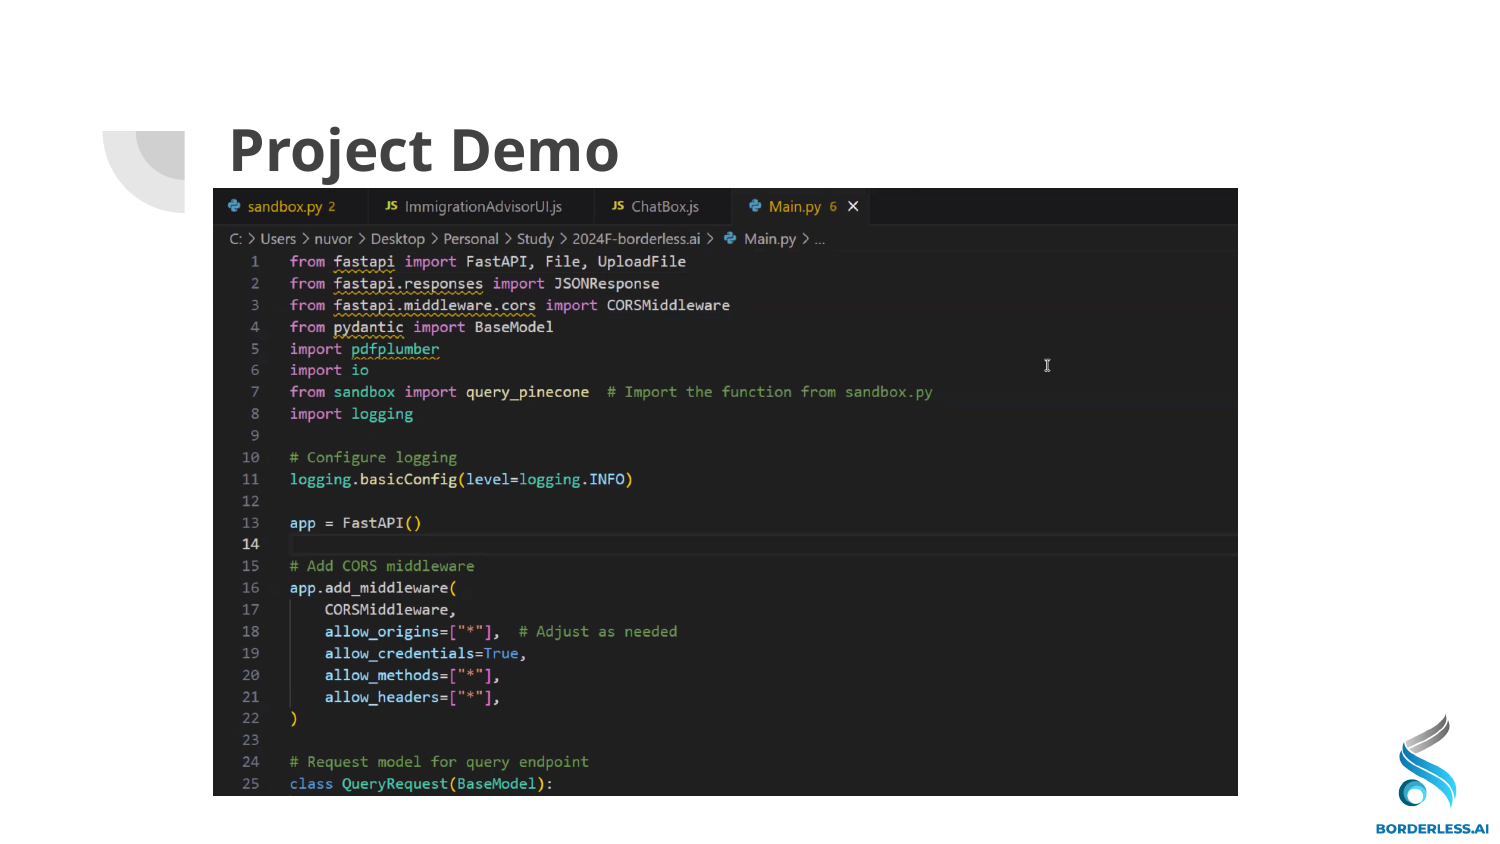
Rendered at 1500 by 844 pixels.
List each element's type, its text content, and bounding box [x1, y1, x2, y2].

title Project Demo [213, 98, 1368, 263]
picture [1354, 701, 1500, 844]
picture [213, 187, 1239, 796]
